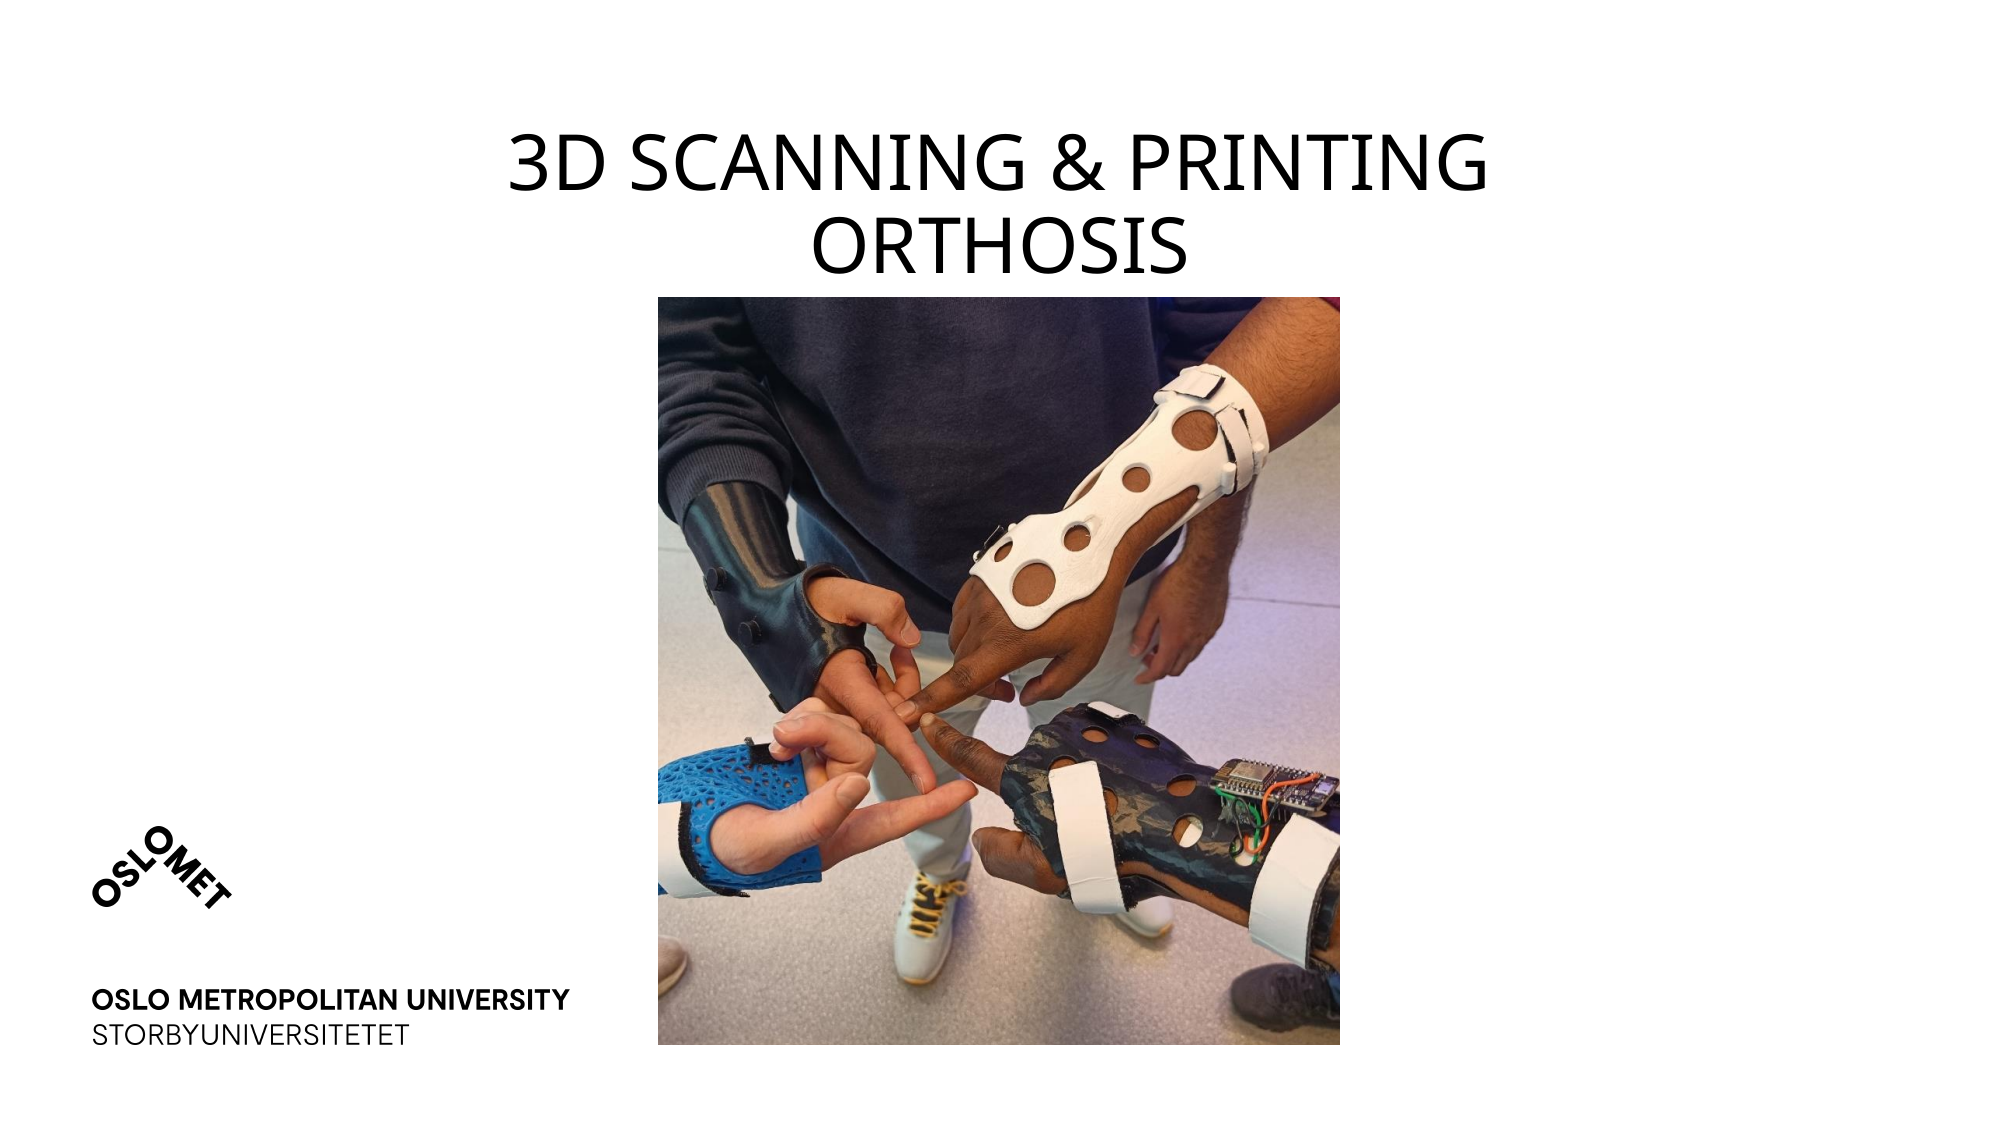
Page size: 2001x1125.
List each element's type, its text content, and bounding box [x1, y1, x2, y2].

title 3D SCANNING & PRINTING ORTHOSIS [249, 114, 1750, 299]
picture [92, 826, 571, 1045]
picture [658, 297, 1342, 1045]
